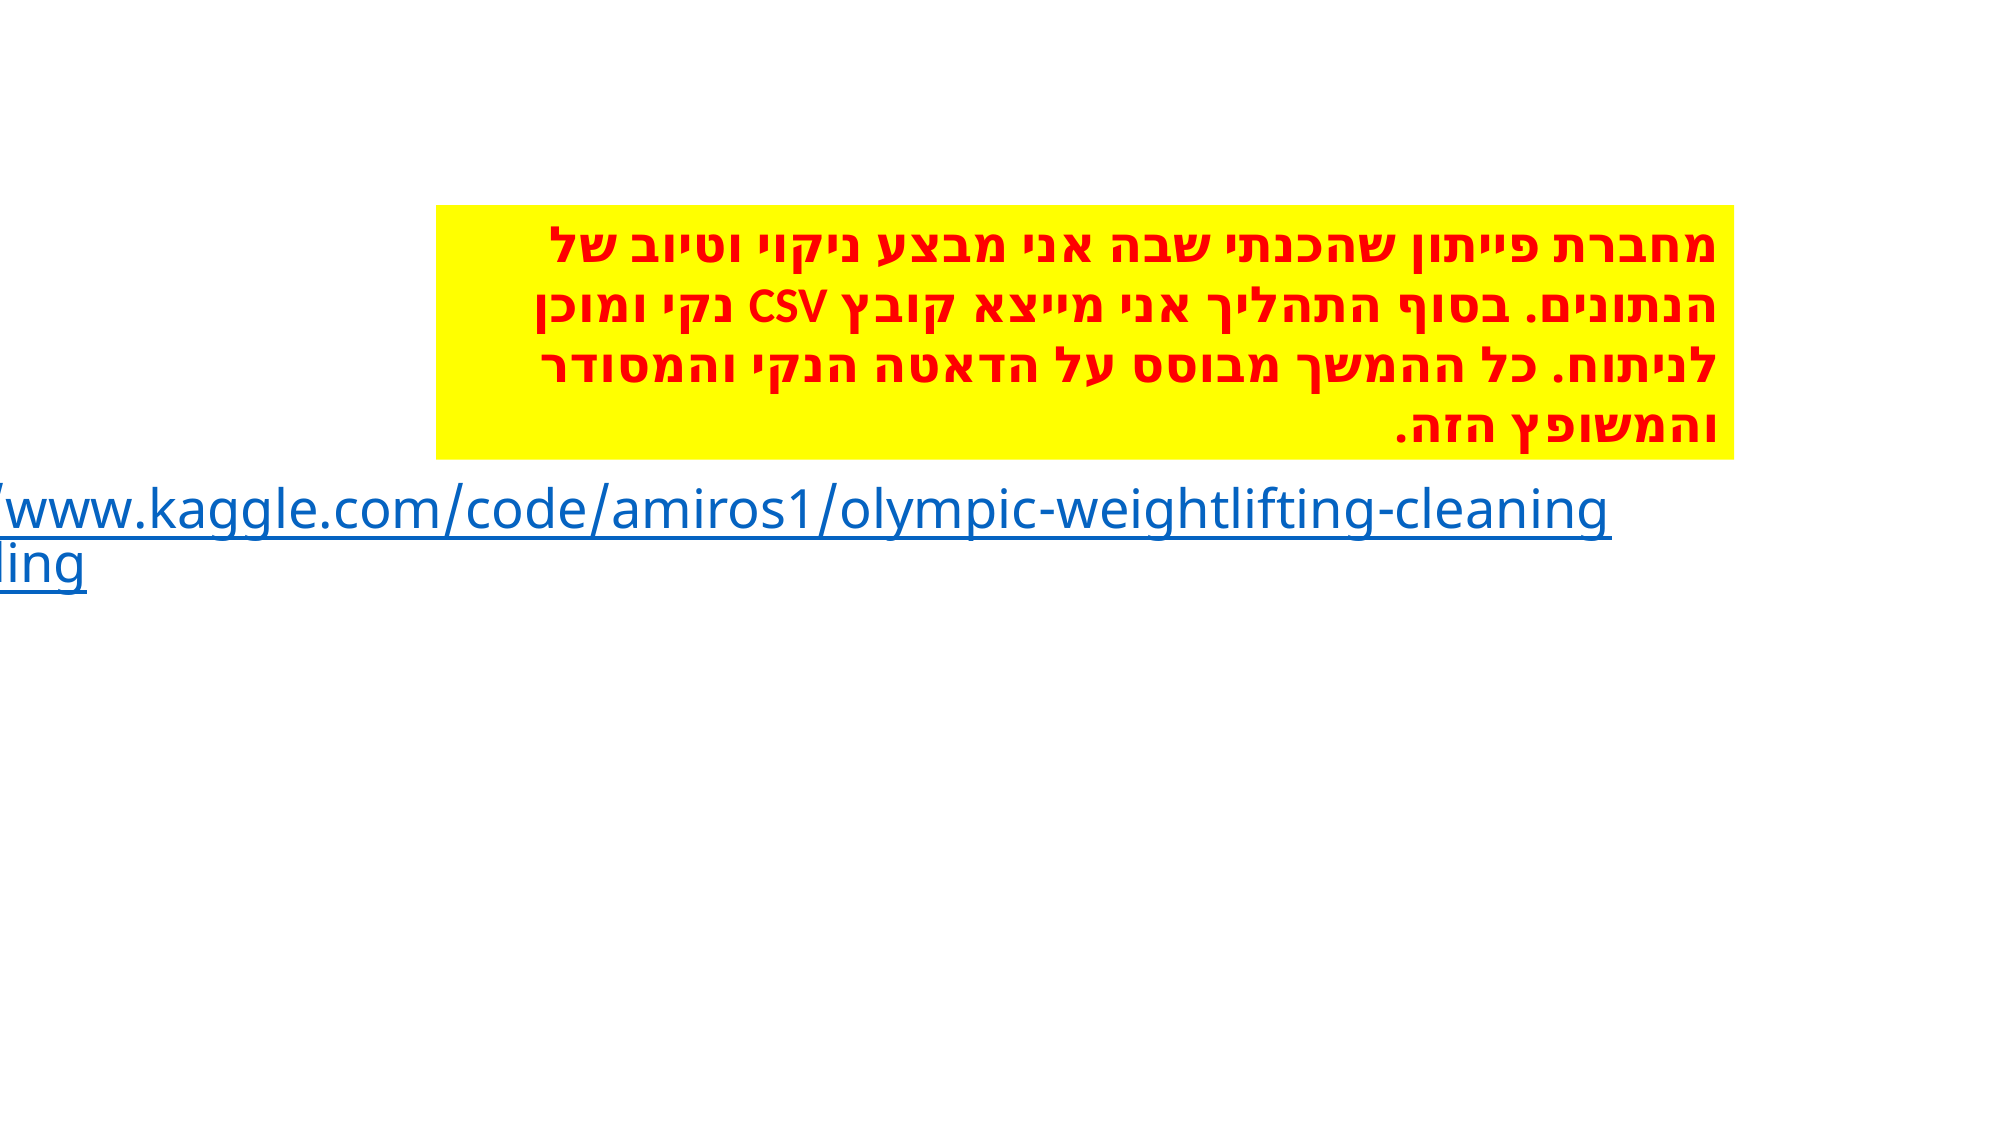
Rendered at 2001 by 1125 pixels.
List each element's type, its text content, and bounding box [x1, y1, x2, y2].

text_box מחברת פייתון שהכנתי שבה אני מבצע ניקוי וטיוב של הנתונים. בסוף התהליך אני מייצא קובץ CSV נקי ומוכן לניתוח. כל ההמשך מבוסס על הדאטה הנקי והמסודר והמשופץ הזה. [436, 205, 1735, 460]
text_box https://www.kaggle.com/code/amiros1/olympic-weightlifting-cleaning-and-filling [63, 467, 1903, 618]
